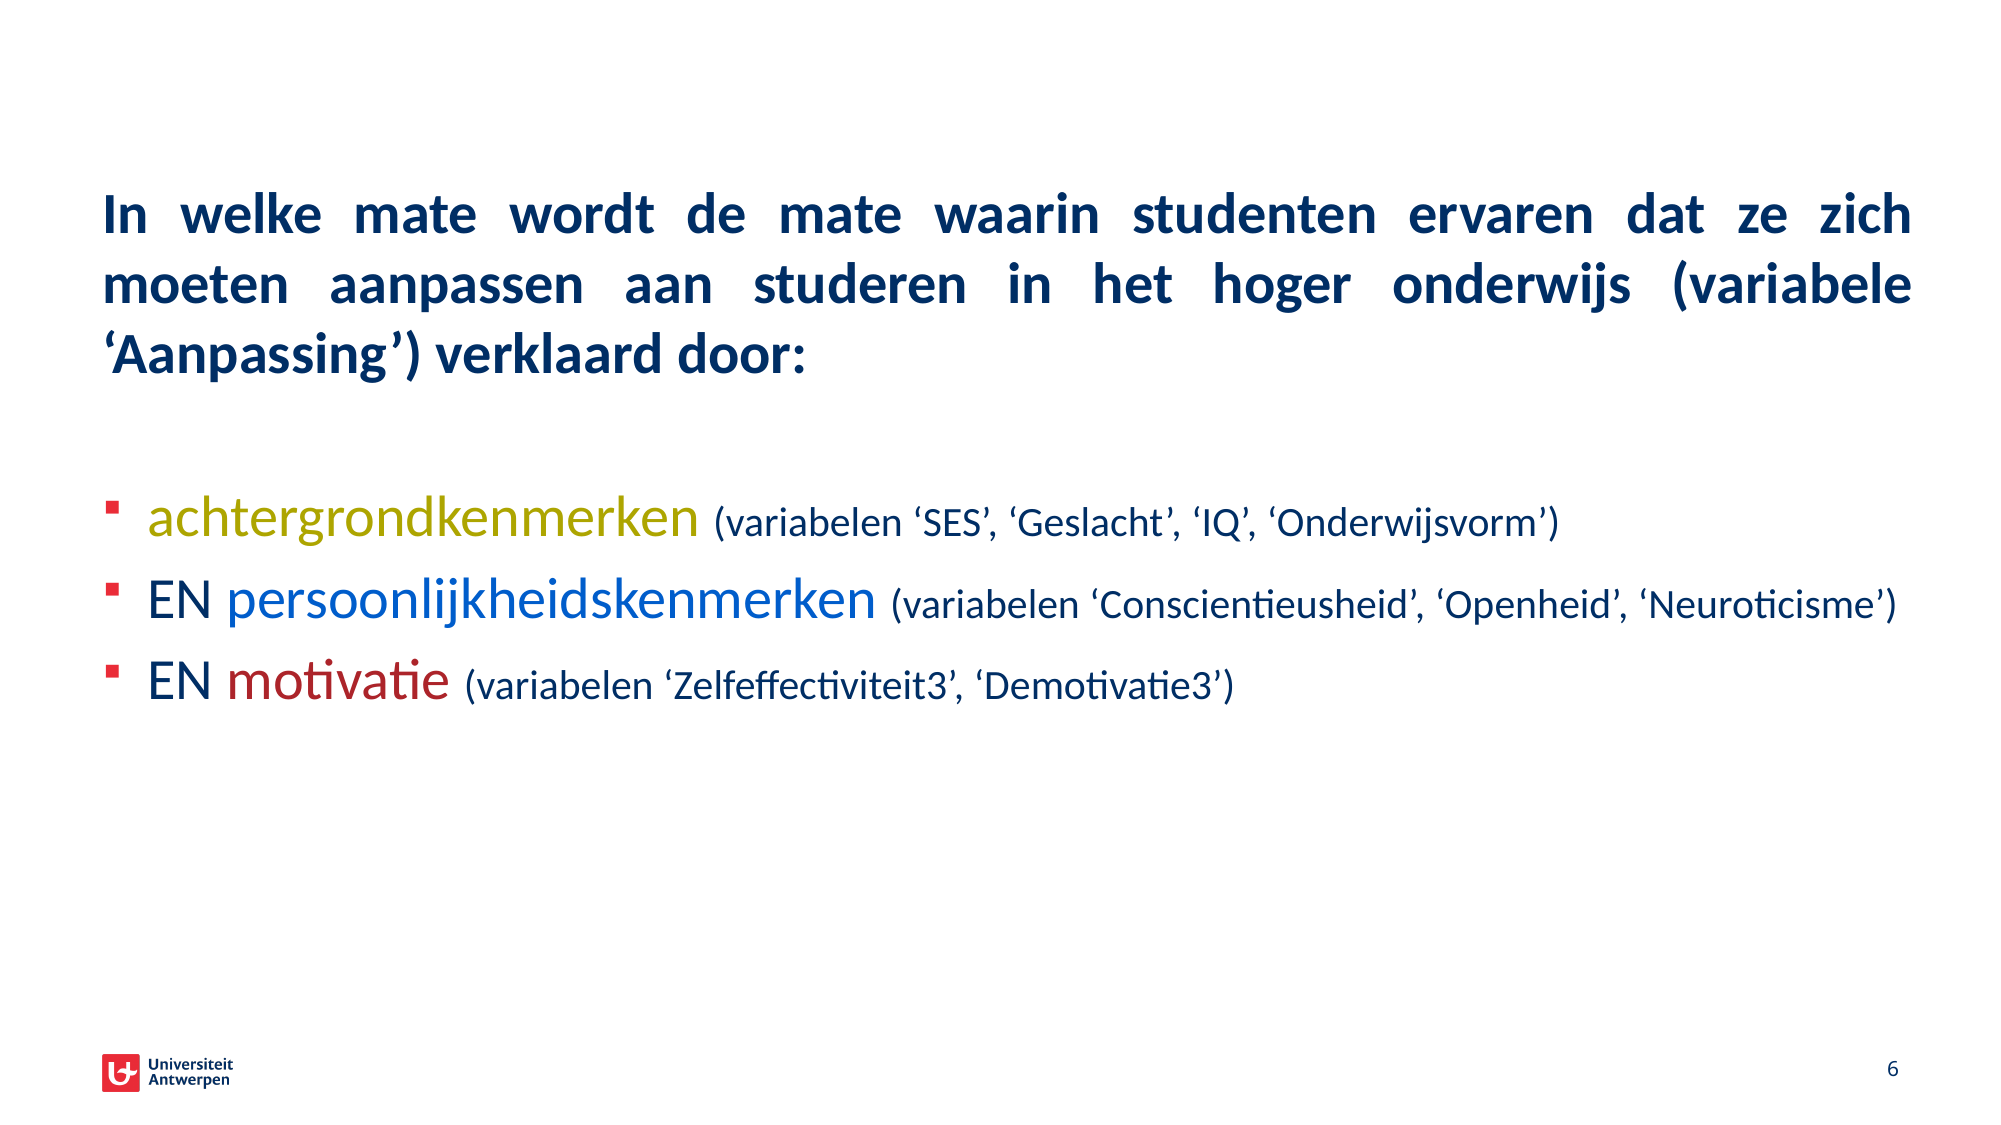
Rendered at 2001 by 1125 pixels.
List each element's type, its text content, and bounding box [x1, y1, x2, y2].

list In welke mate wordt de mate waarin studenten ervaren dat ze zich moeten aanpassen aan studeren in het hoger onderwijs (variabele ‘Aanpassing’) verklaard door: achtergrondkenmerken (variabelen ‘SES’, ‘Geslacht’, ‘IQ’, ‘Onderwijsvorm’) EN persoonlijkheidskenmerken (variabelen ‘Conscientieusheid’, ‘Openheid’, ‘Neuroticisme’) EN motivatie (variabelen ‘Zelfeffectiviteit3’, ‘Demotivatie3’) [102, 175, 1914, 940]
picture [102, 1054, 233, 1092]
slide_number 6 [1463, 1039, 1914, 1100]
